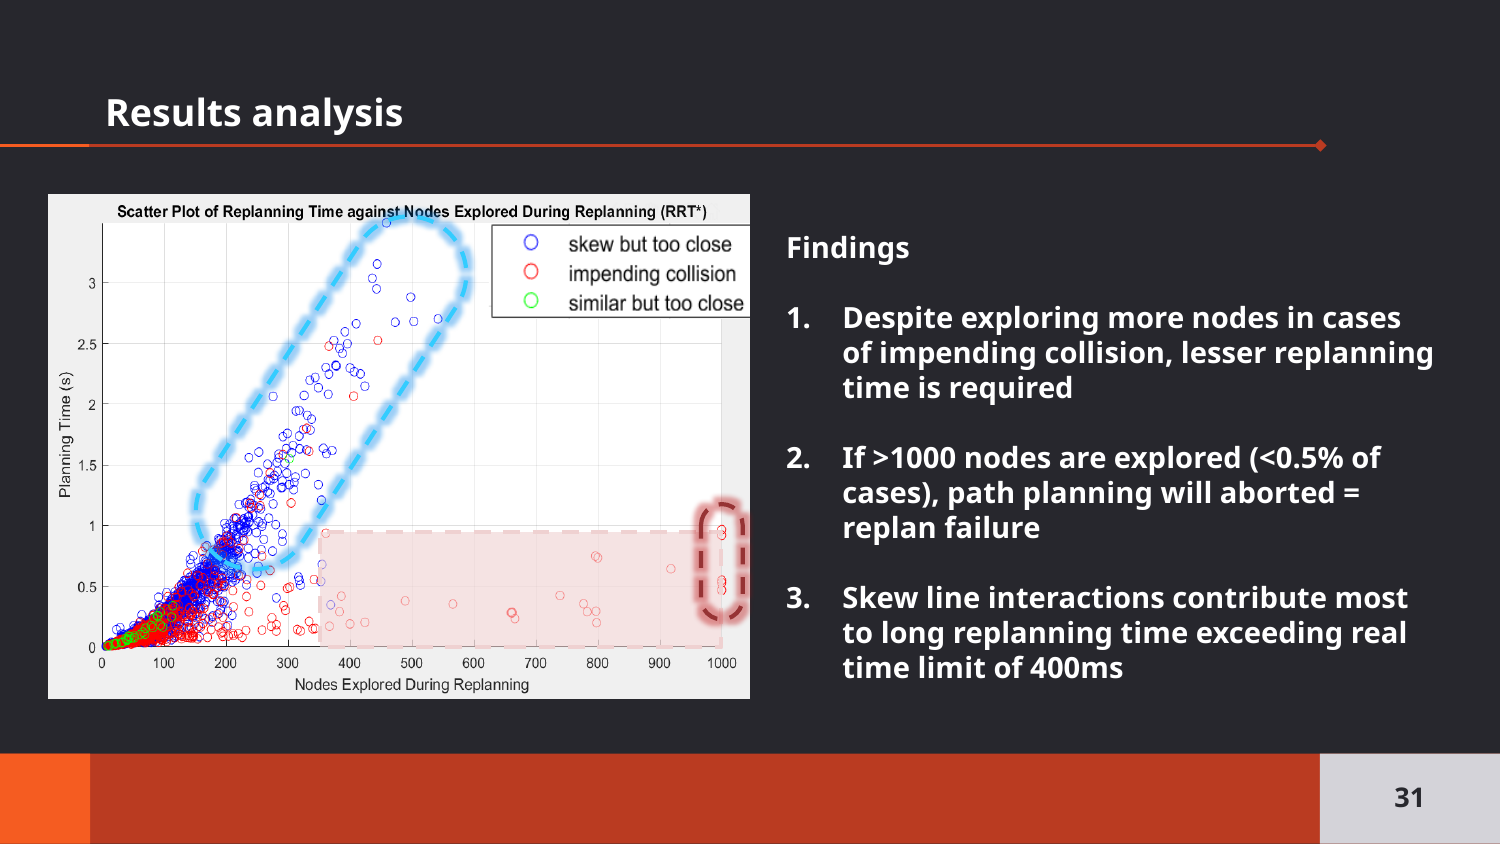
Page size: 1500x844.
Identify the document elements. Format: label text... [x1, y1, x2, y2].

text_box Findings Despite exploring more nodes in cases of impending collision, lesser replanning time is required If >1000 nodes are explored (<0.5% of cases), path planning will aborted = replan failure Skew line interactions contribute most to long replanning time exceeding real time limit of 400ms [771, 222, 1451, 692]
title Results analysis [90, 59, 1320, 150]
picture [48, 194, 751, 700]
slide_number 31 [1320, 753, 1500, 844]
